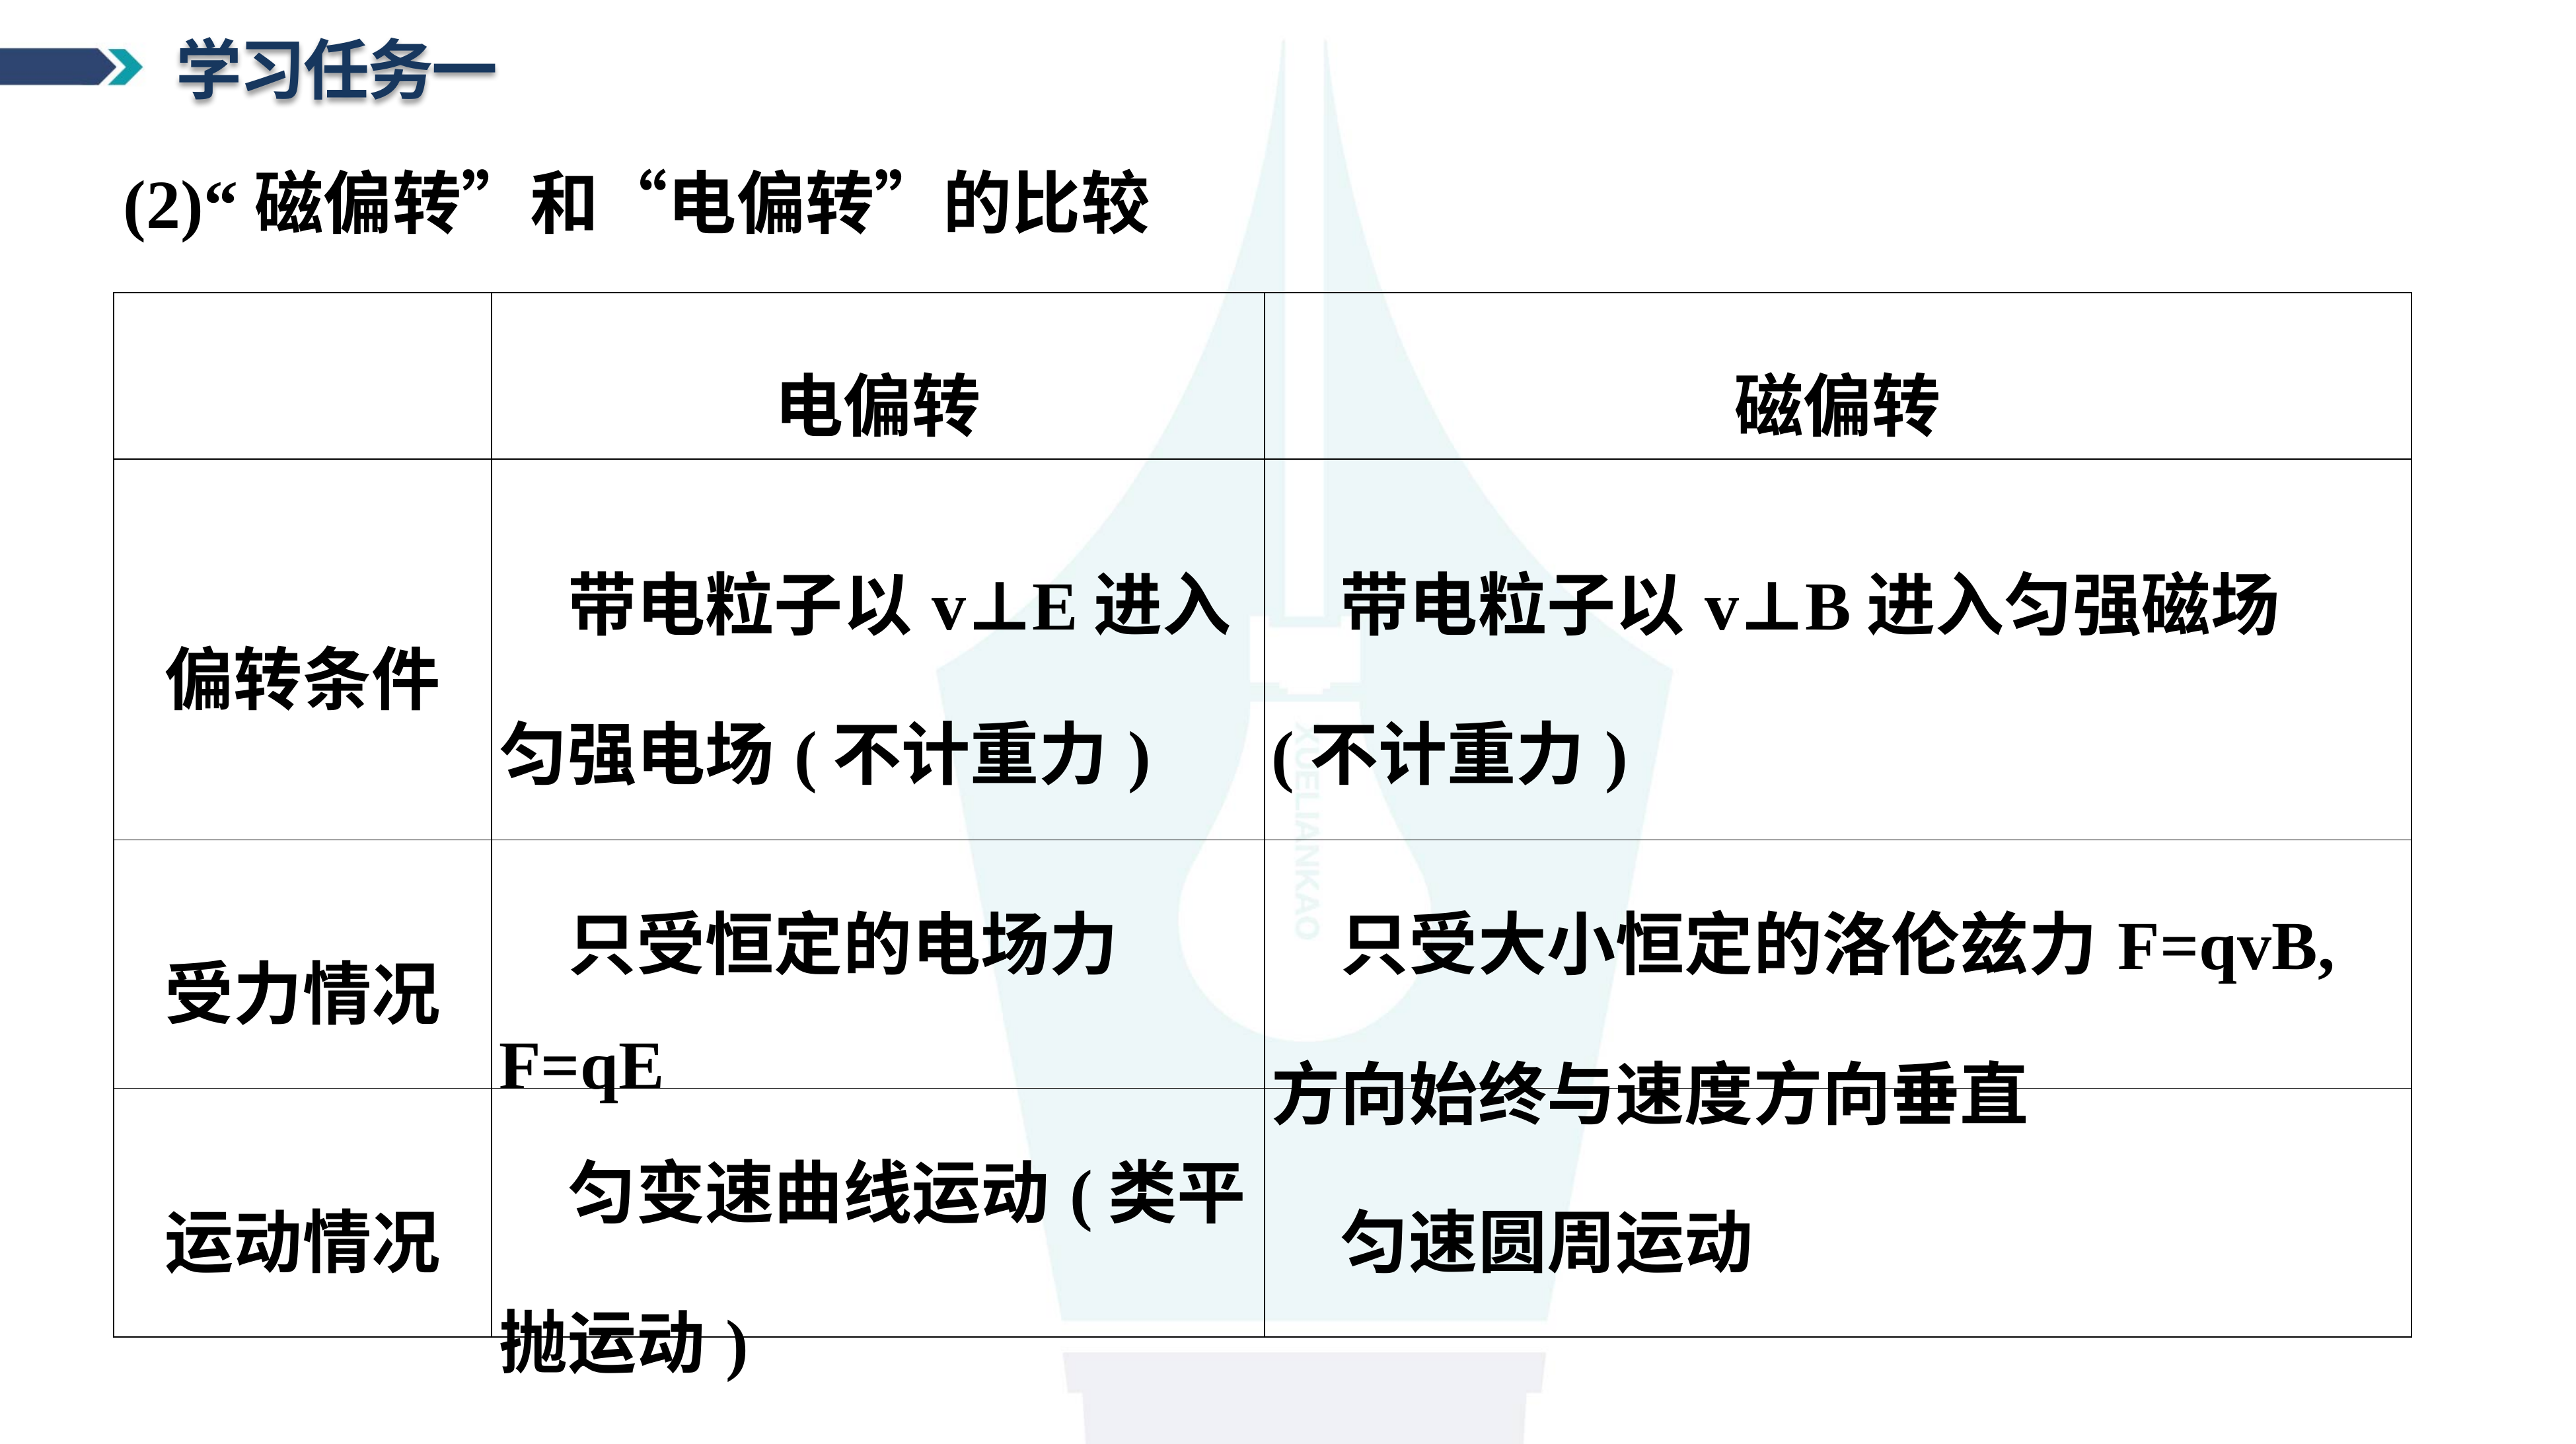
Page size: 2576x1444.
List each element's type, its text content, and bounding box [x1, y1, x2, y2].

table_cell 匀变速曲线运动(类平抛运动) [492, 1089, 1264, 1336]
table_header [114, 293, 491, 458]
table_header 电偏转 [492, 293, 1264, 458]
table_cell 只受恒定的电场力F=qE [492, 840, 1264, 1088]
table_cell 受力情况 [114, 840, 491, 1088]
table_cell 匀速圆周运动 [1265, 1089, 2411, 1336]
picture [0, 0, 2576, 1444]
text_box (2)“磁偏转”和“电偏转”的比较 [113, 113, 2467, 247]
table_cell 带电粒子以v⊥E进入匀强电场(不计重力) [492, 460, 1264, 840]
table_cell 带电粒子以v⊥B进入匀强磁场(不计重力) [1265, 460, 2411, 840]
table_cell 运动情况 [114, 1089, 491, 1336]
table_cell 只受大小恒定的洛伦兹力F=qvB,方向始终与速度方向垂直 [1265, 840, 2411, 1088]
text_box 学习任务一 [109, 23, 562, 113]
table_header 磁偏转 [1265, 293, 2411, 458]
table_cell 偏转条件 [114, 460, 491, 840]
